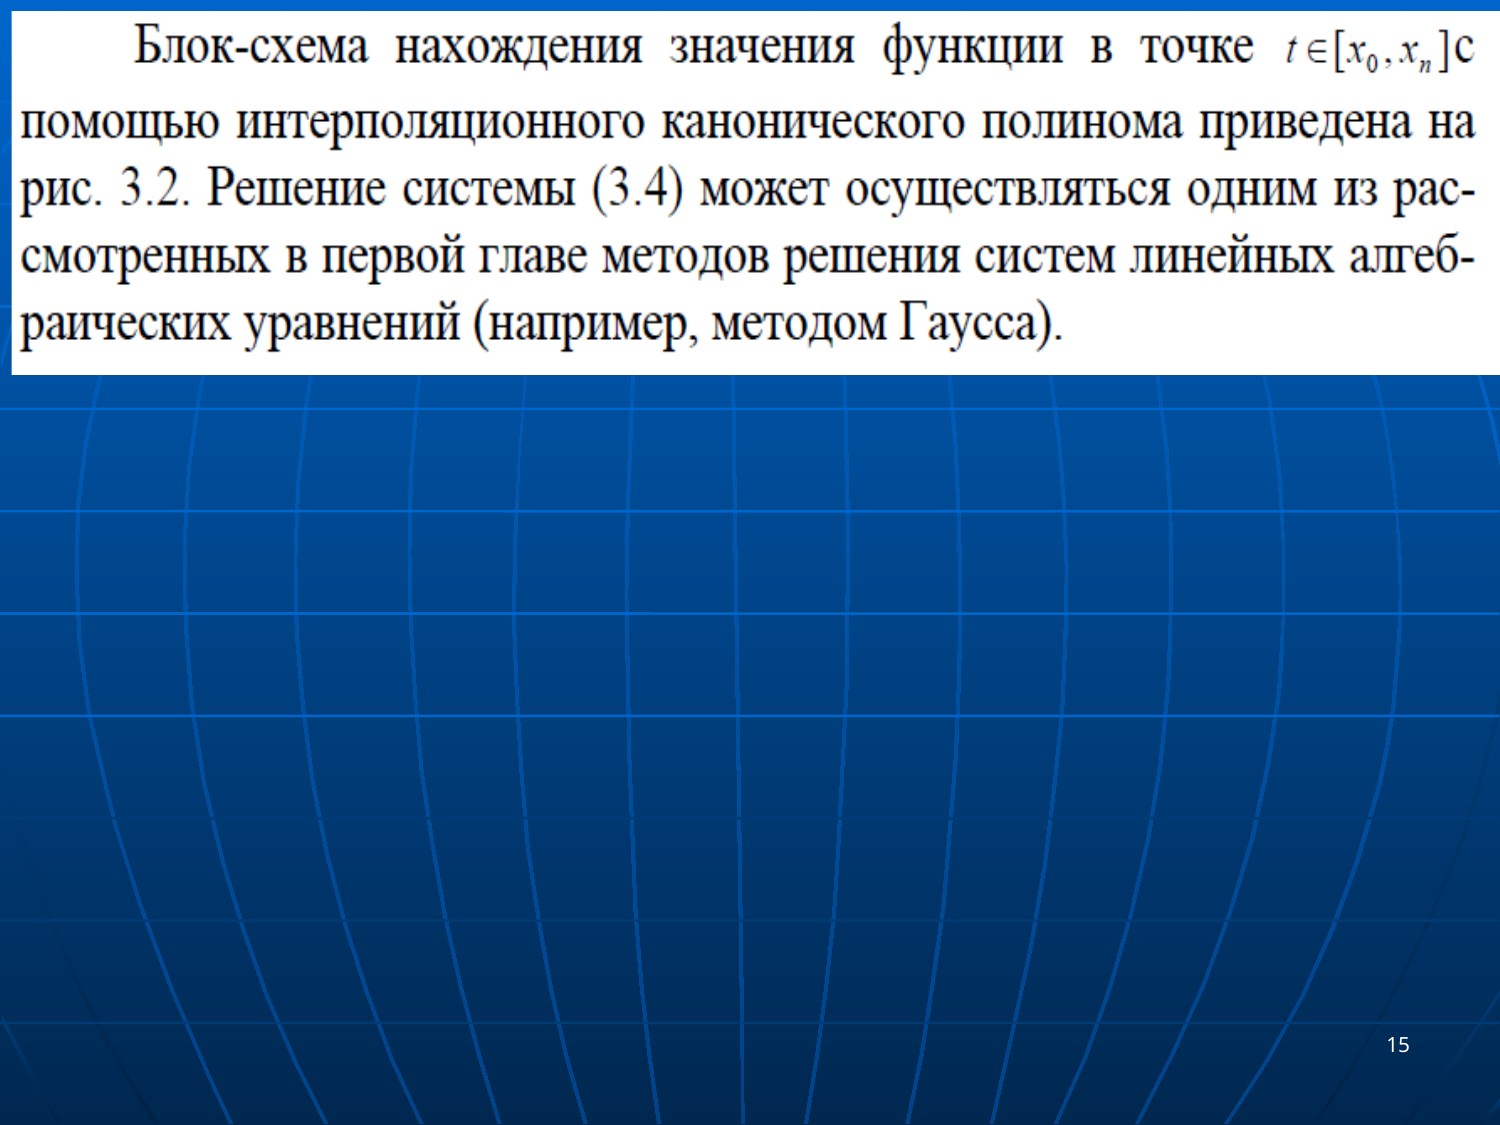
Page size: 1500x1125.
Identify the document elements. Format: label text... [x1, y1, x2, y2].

slide_number 15 [1074, 1023, 1426, 1100]
picture [11, 11, 1500, 376]
